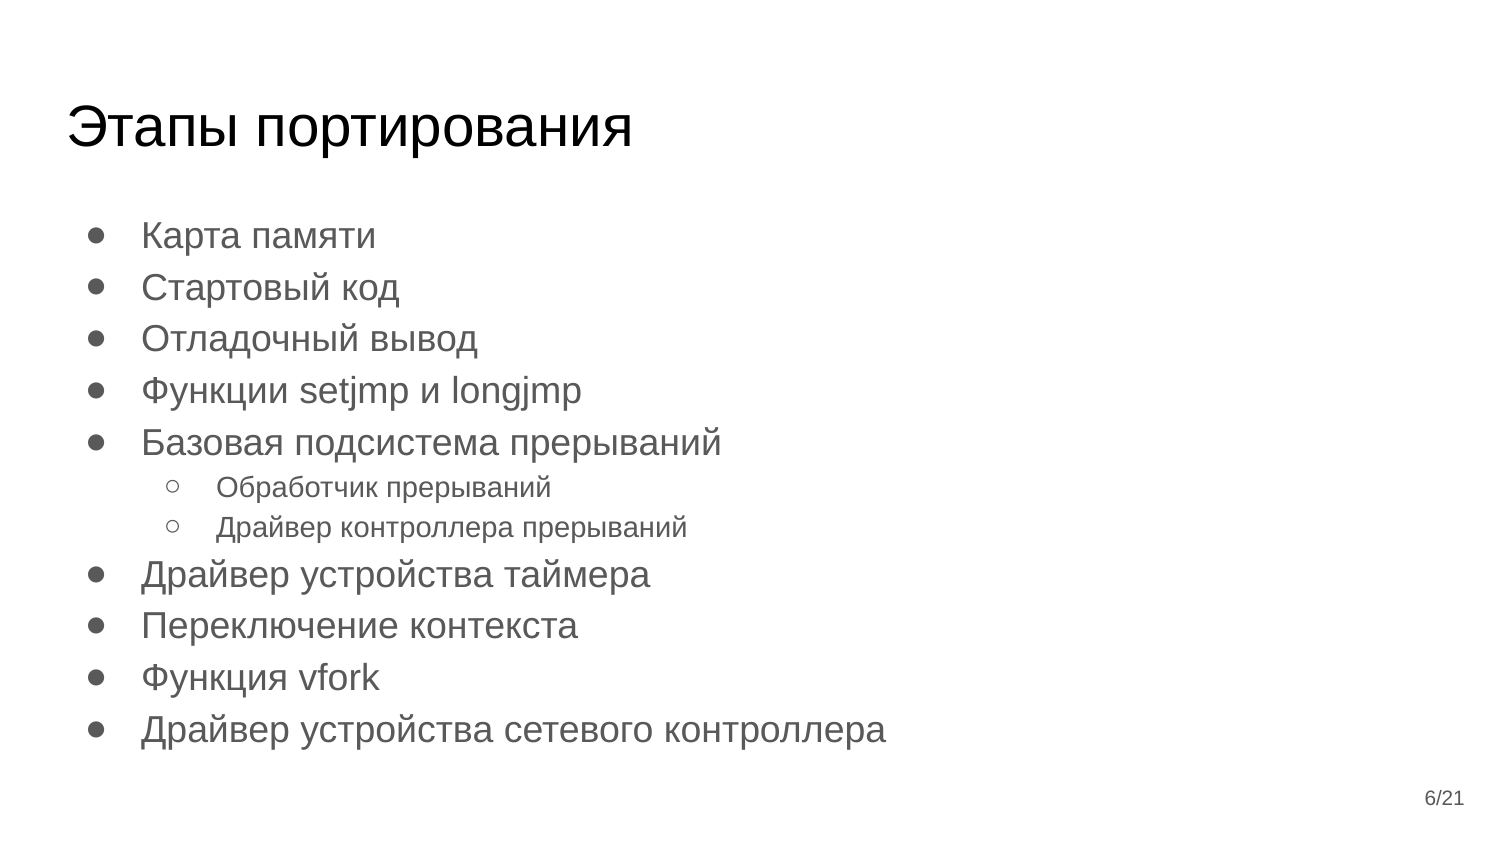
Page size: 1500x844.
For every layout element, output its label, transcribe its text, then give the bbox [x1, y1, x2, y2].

list Карта памяти Стартовый код Отладочный вывод Функции setjmp и longjmp Базовая подсистема прерываний Обработчик прерываний Драйвер контроллера прерываний Драйвер устройства таймера Переключение контекста Функция vfork Драйвер устройства сетевого контроллера [51, 189, 1449, 750]
title Этапы портирования [51, 72, 1449, 167]
slide_number 6/21 [1389, 764, 1480, 830]
